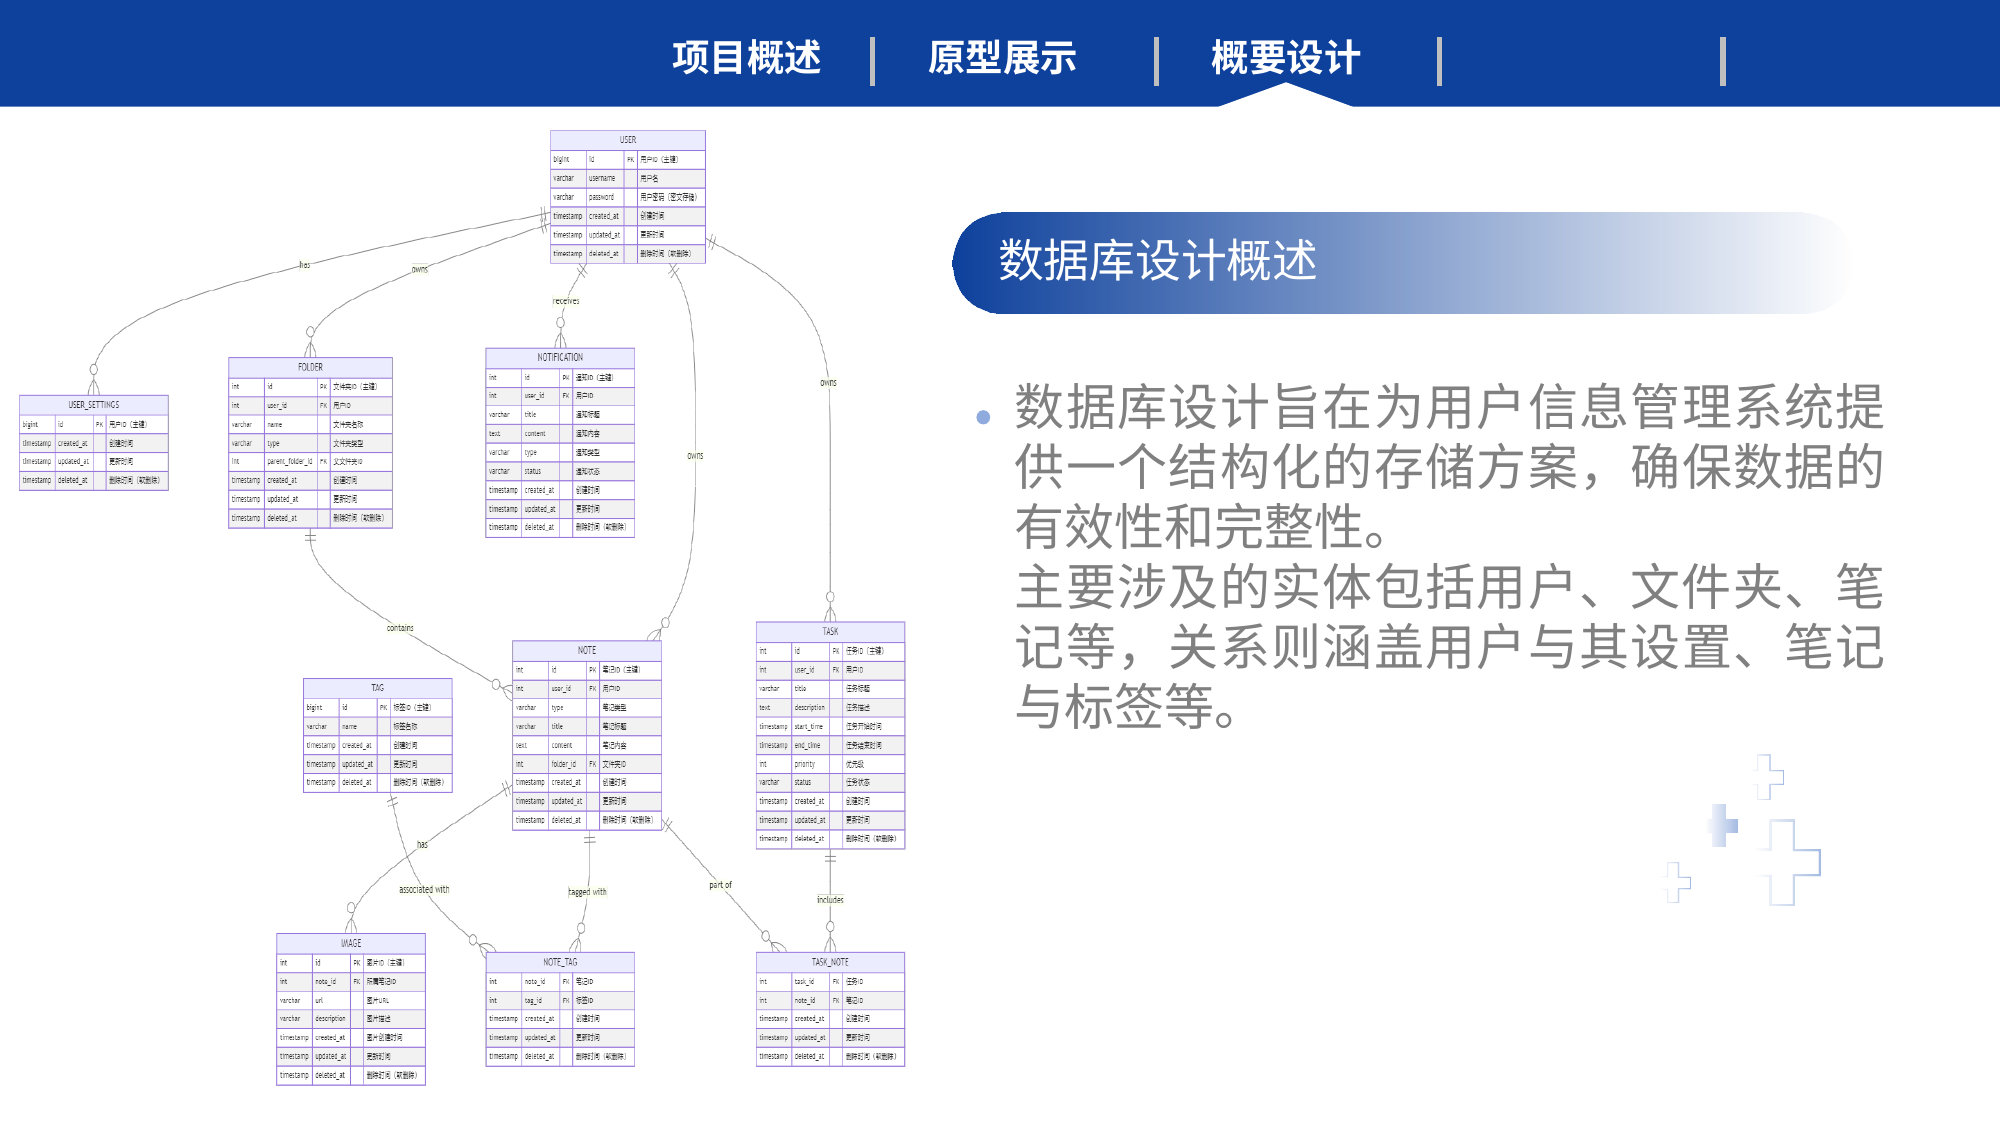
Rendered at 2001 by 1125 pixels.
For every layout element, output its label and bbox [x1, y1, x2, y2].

text_box [952, 212, 1901, 906]
text_box [0, 0, 2000, 107]
picture [7, 113, 916, 1116]
